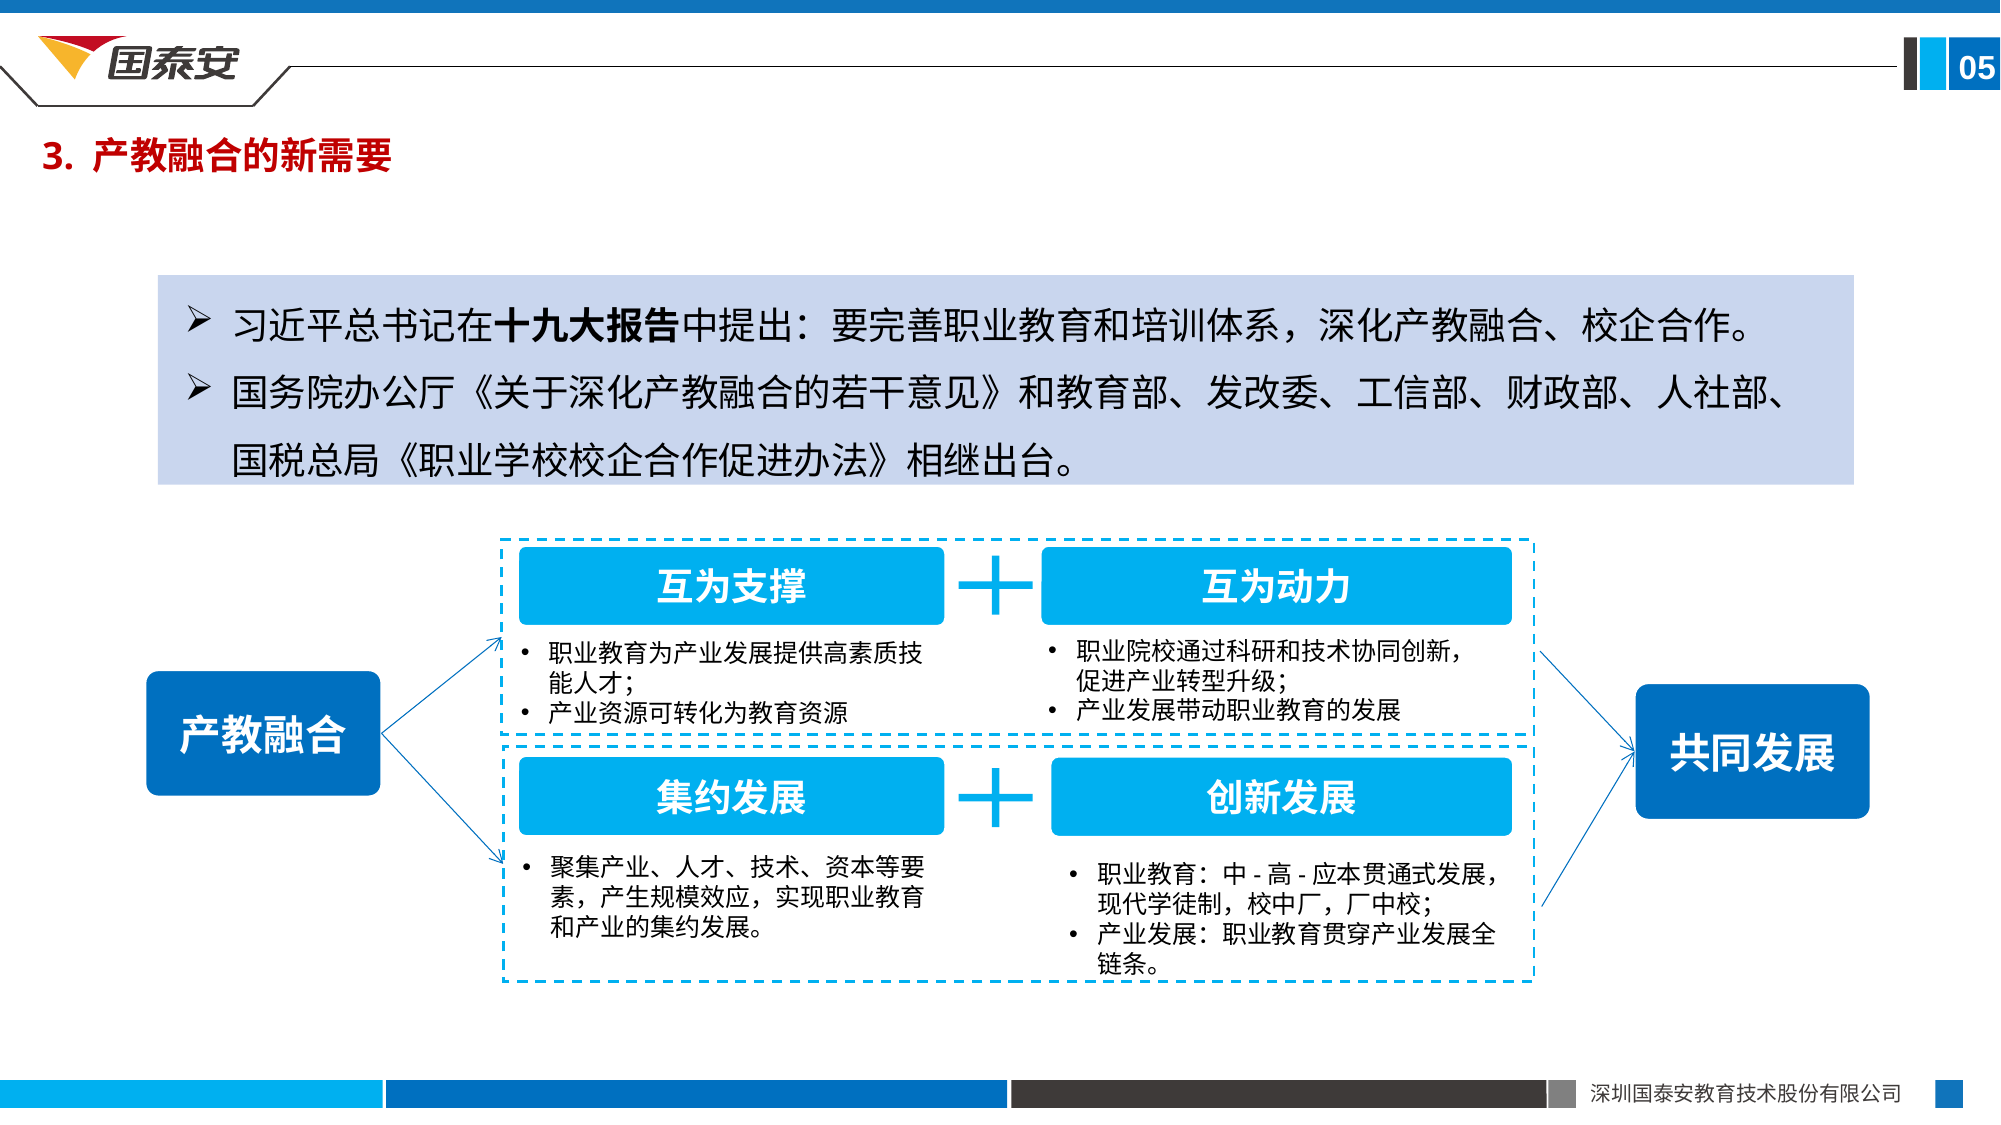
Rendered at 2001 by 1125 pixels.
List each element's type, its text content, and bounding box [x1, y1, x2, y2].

text_box 05 [1944, 38, 2000, 94]
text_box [0, 66, 290, 106]
text_box 3. 产教融合的新需要 [0, 102, 424, 185]
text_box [145, 271, 1871, 989]
